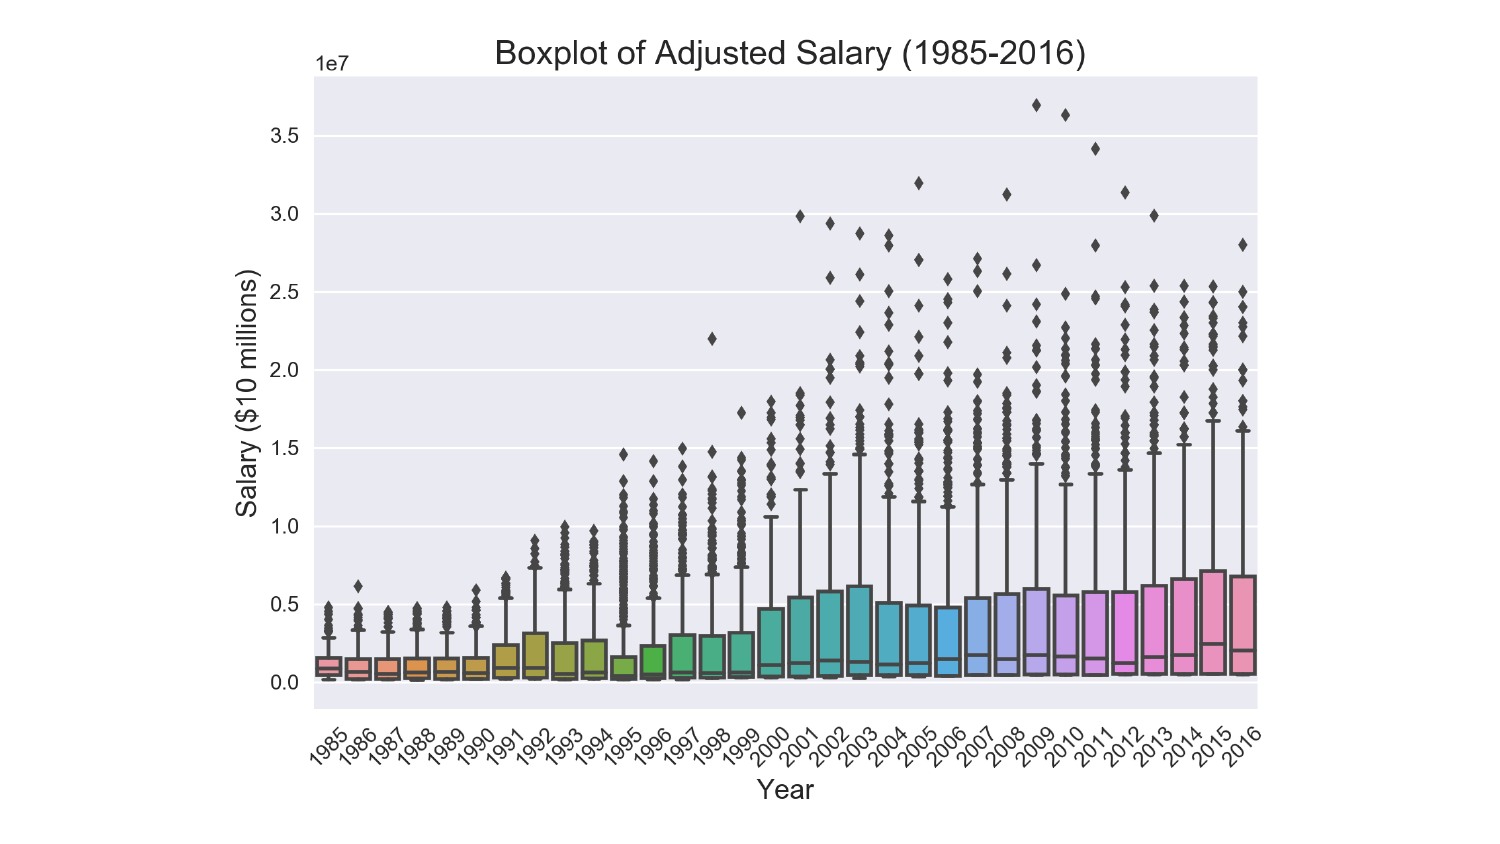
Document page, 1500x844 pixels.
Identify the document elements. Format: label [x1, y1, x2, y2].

picture [219, 24, 1281, 819]
